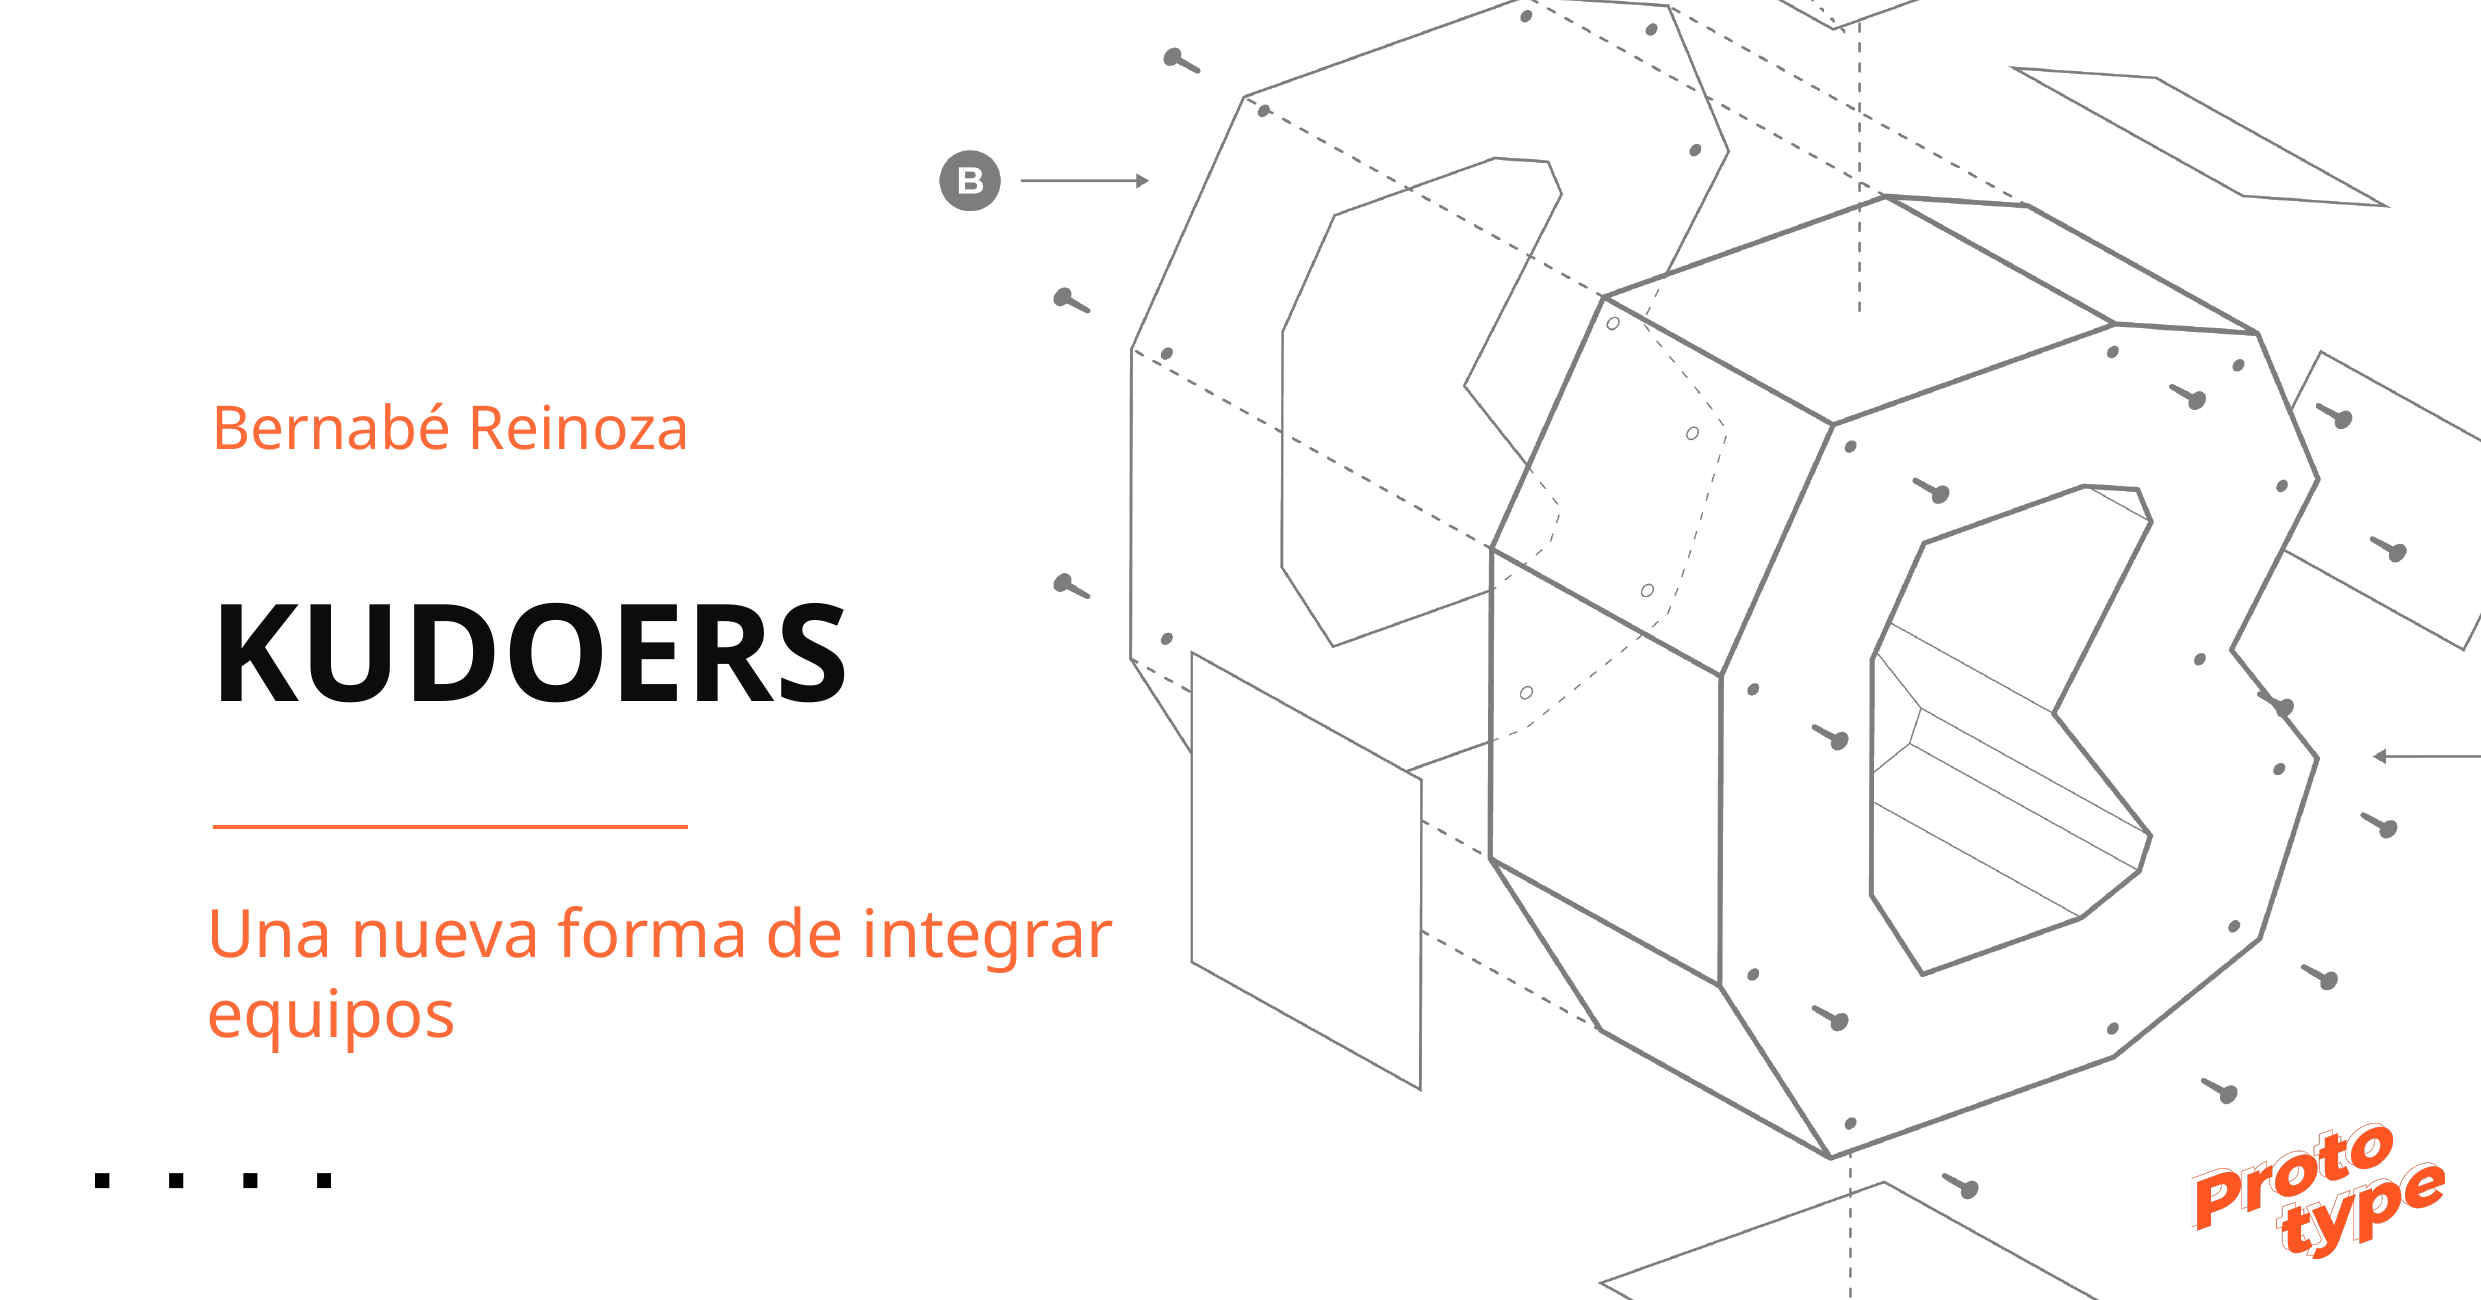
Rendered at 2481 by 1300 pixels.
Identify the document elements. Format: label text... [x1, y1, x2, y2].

text_box KUDOERS [185, 534, 933, 760]
picture [95, 1169, 331, 1191]
text_box Bernabé Reinoza [186, 364, 933, 481]
picture [939, 0, 2481, 1300]
text_box Una nueva forma de integrar equipos [181, 866, 933, 997]
